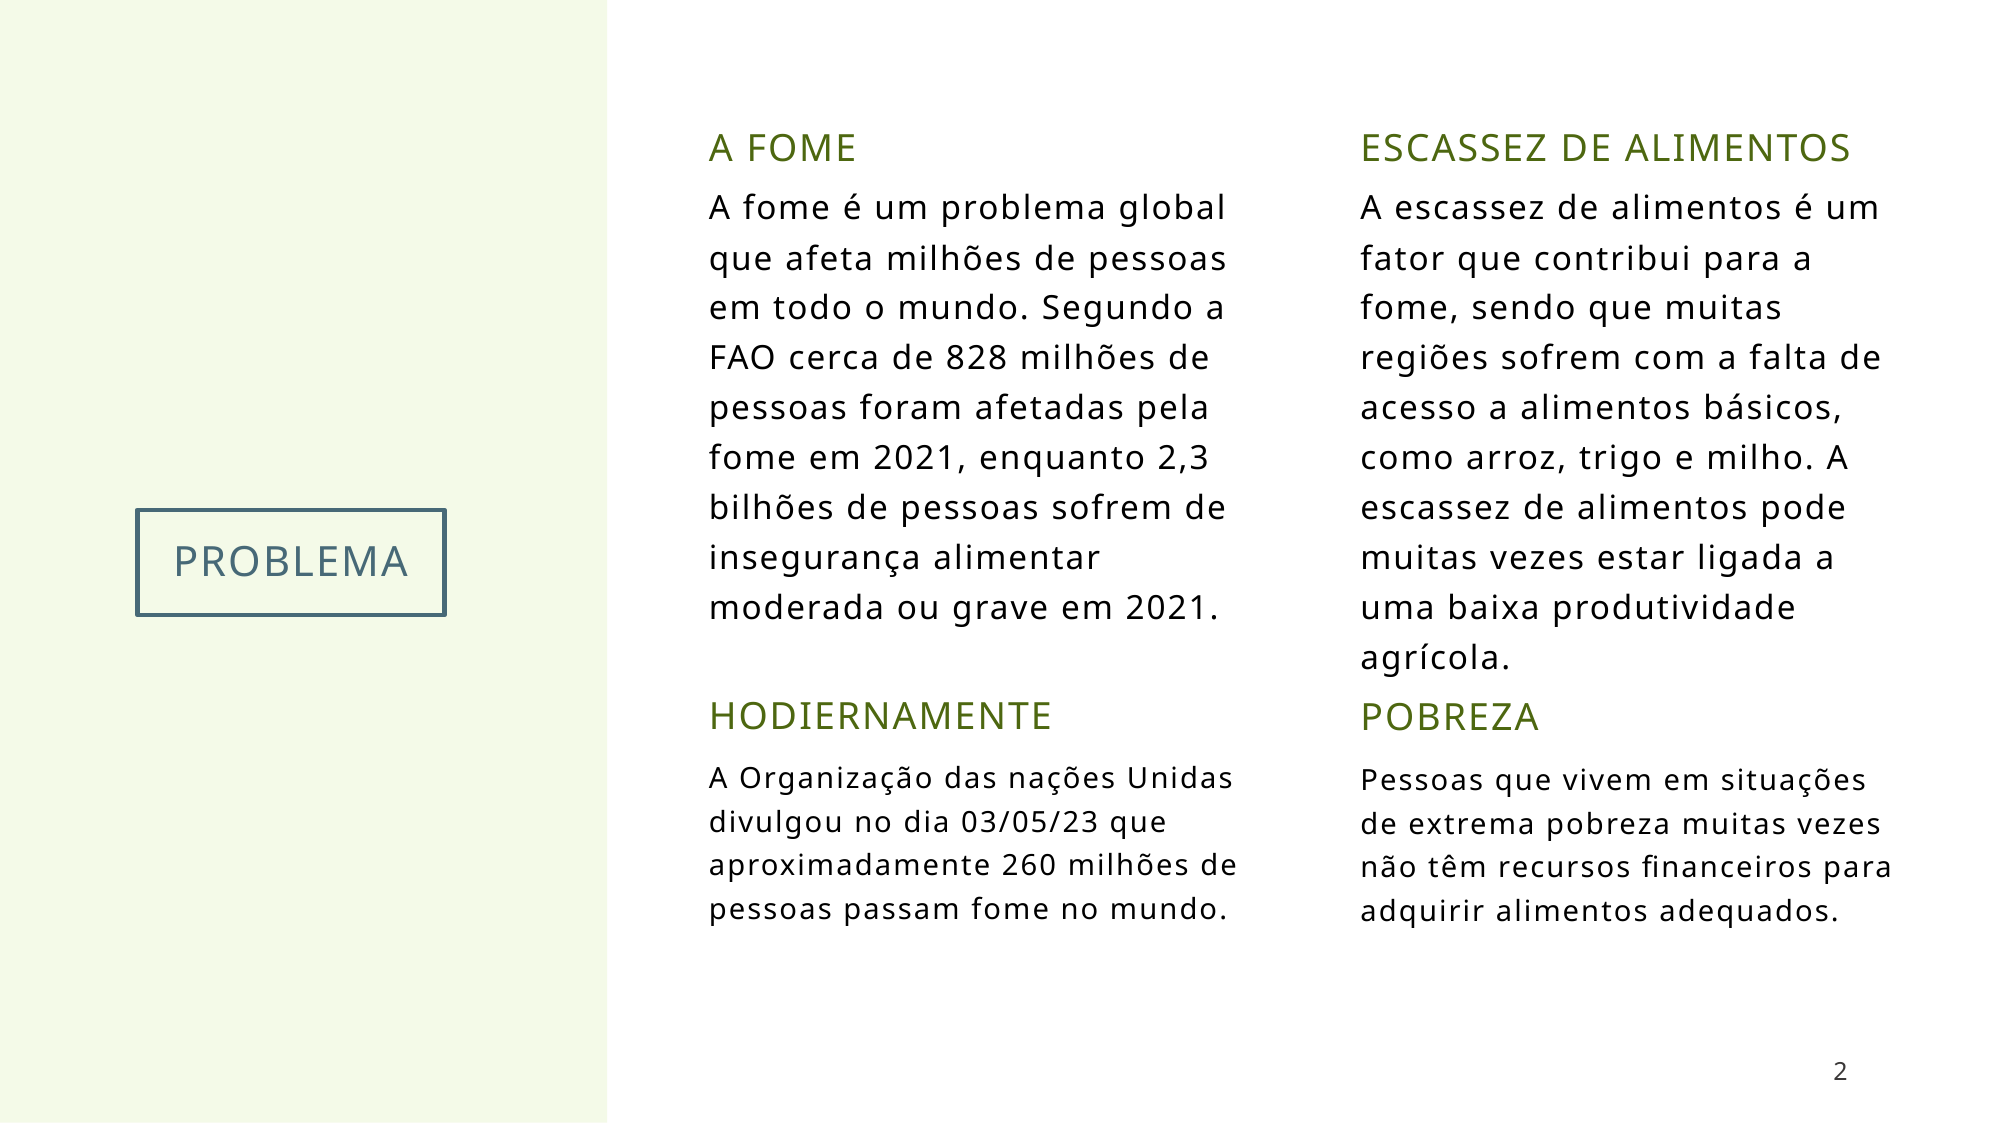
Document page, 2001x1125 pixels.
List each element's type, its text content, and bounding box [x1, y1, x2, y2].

list Pobreza [1345, 675, 1920, 745]
list Pessoas que vivem em situações de extrema pobreza muitas vezes não têm recursos financeiros para adquirir alimentos adequados. [1345, 745, 1920, 984]
list hodiernamente [694, 674, 1258, 743]
list Escassez de alimentos [1345, 107, 1909, 169]
list A escassez de alimentos é um fator que contribui para a fome, sendo que muitas regiões sofrem com a falta de acesso a alimentos básicos, como arroz, trigo e milho. A escassez de alimentos pode muitas vezes estar ligada a uma baixa produtividade agrícola. [1345, 169, 1920, 650]
list A Organização das nações Unidas divulgou no dia 03/05/23 que aproximadamente 260 milhões de pessoas passam fome no mundo. [694, 743, 1258, 982]
list A fome é um problema global que afeta milhões de pessoas em todo o mundo. Segundo a FAO cerca de 828 milhões de pessoas foram afetadas pela fome em 2021, enquanto 2,3 bilhões de pessoas sofrem de insegurança alimentar moderada ou grave em 2021. [694, 169, 1258, 650]
slide_number 2 [1412, 1042, 1863, 1103]
list A fome [694, 107, 1258, 169]
title problema [135, 508, 447, 617]
